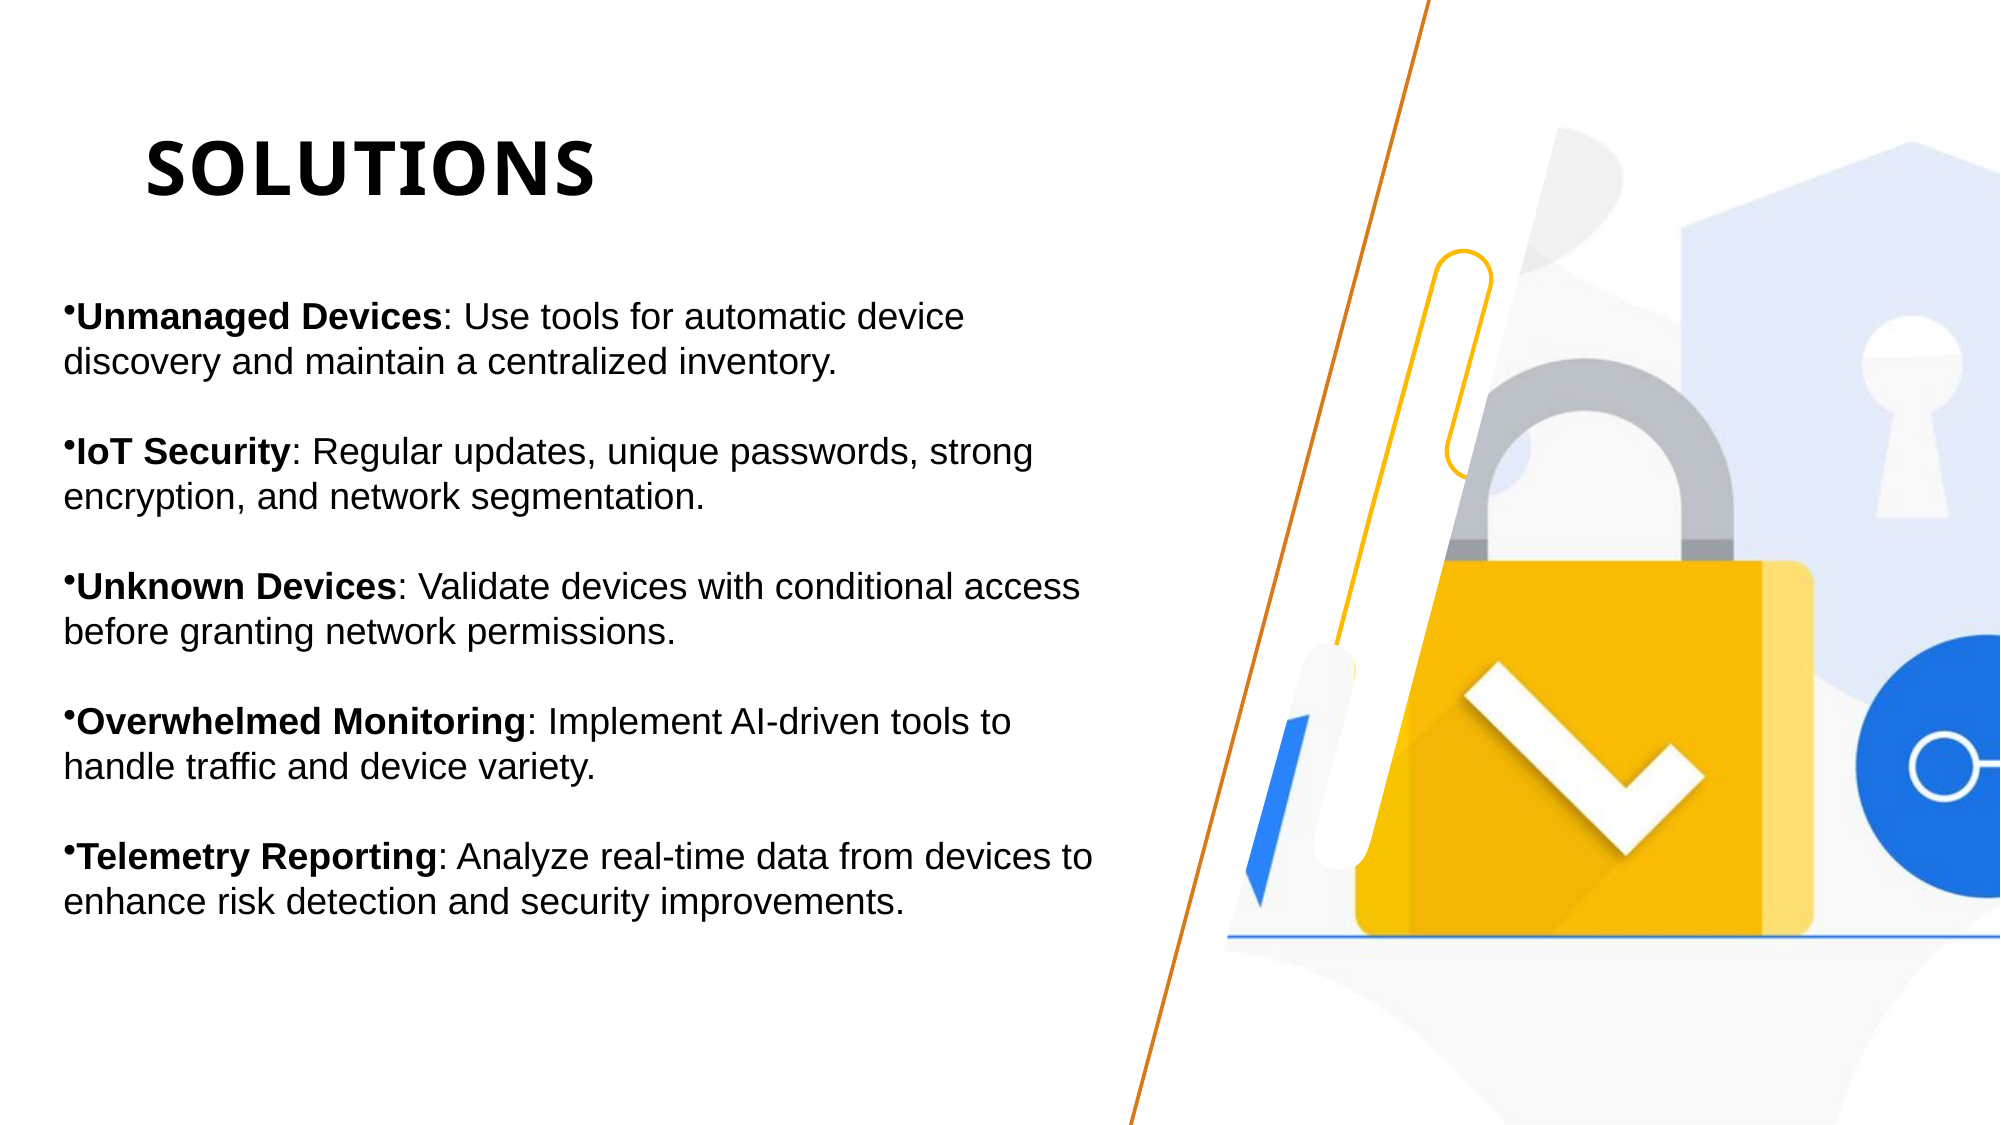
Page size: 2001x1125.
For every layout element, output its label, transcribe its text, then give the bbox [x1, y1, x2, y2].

title SOLUTIONS [130, 52, 1172, 220]
text_box Unmanaged Devices: Use tools for automatic device discovery and maintain a centralized inventory. IoT Security: Regular updates, unique passwords, strong encryption, and network segmentation. Unknown Devices: Validate devices with conditional access before granting network permissions. Overwhelmed Monitoring: Implement AI-driven tools to handle traffic and device variety. Telemetry Reporting: Analyze real-time data from devices to enhance risk detection and security improvements. [48, 284, 1139, 930]
picture [1175, 0, 2000, 1125]
